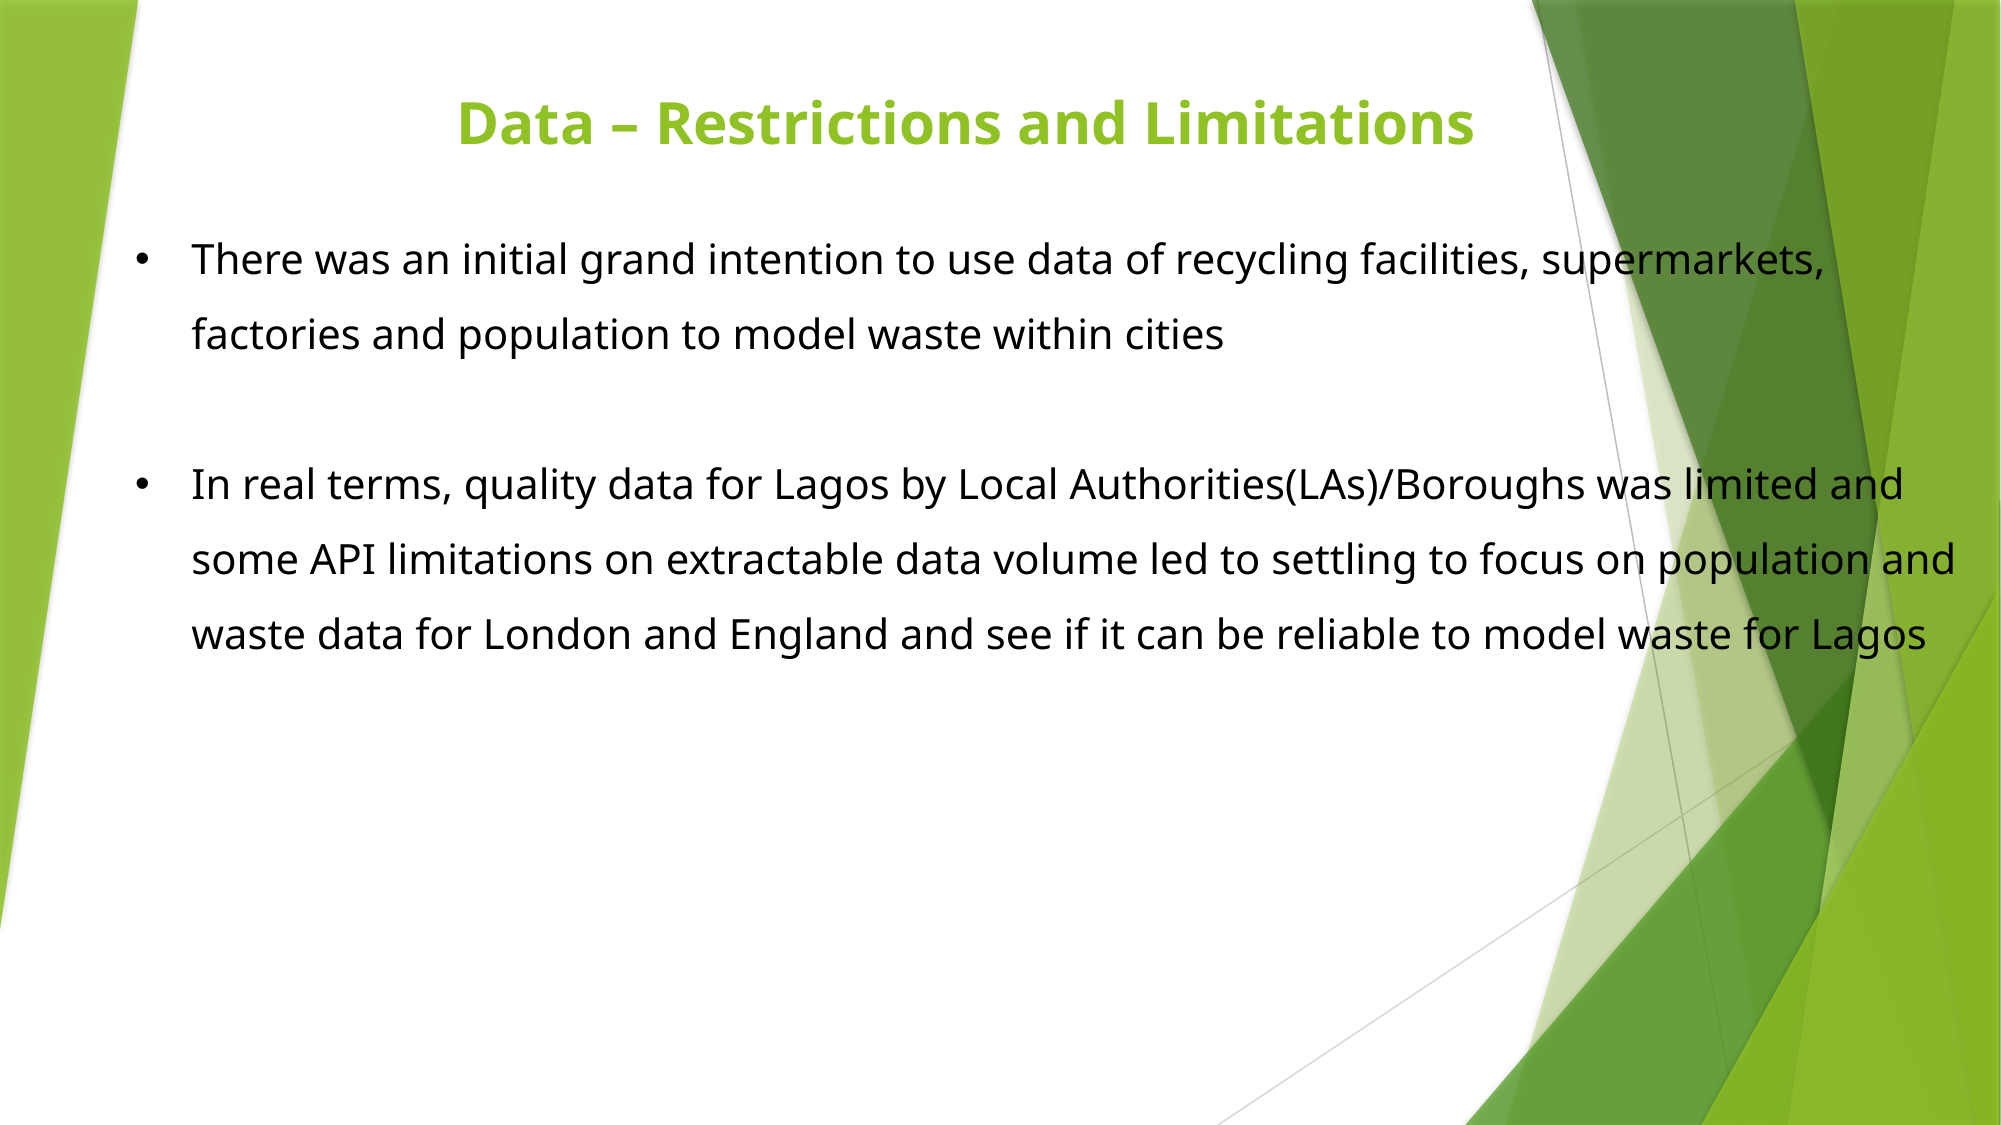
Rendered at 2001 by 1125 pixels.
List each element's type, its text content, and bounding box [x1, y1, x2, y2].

text_box There was an initial grand intention to use data of recycling facilities, supermarkets, factories and population to model waste within cities In real terms, quality data for Lagos by Local Authorities(LAs)/Boroughs was limited and some API limitations on extractable data volume led to settling to focus on population and waste data for London and England and see if it can be reliable to model waste for Lagos [120, 200, 2000, 666]
title Data – Restrictions and Limitations [61, 33, 1872, 165]
